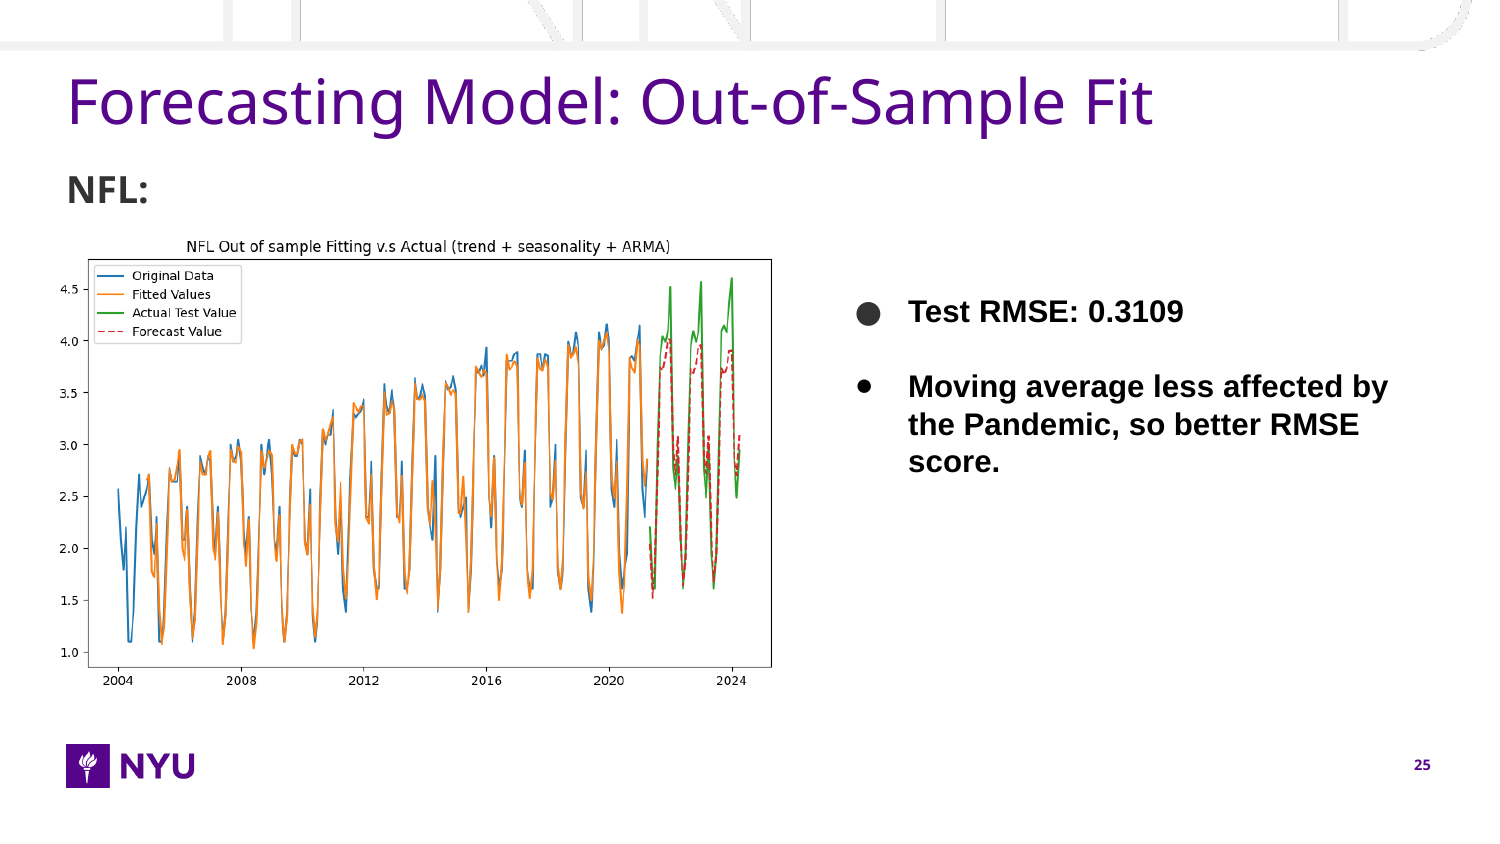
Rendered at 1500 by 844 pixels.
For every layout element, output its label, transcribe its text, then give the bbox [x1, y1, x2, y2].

picture [0, 0, 1496, 51]
title Forecasting Model: Out-of-Sample Fit [51, 58, 1434, 157]
picture [50, 234, 787, 691]
picture [66, 744, 195, 788]
text_box Test RMSE: 0.3109 Moving average less affected by the Pandemic, so better RMSE score. [818, 276, 1409, 775]
text_box NFL: [51, 151, 291, 225]
